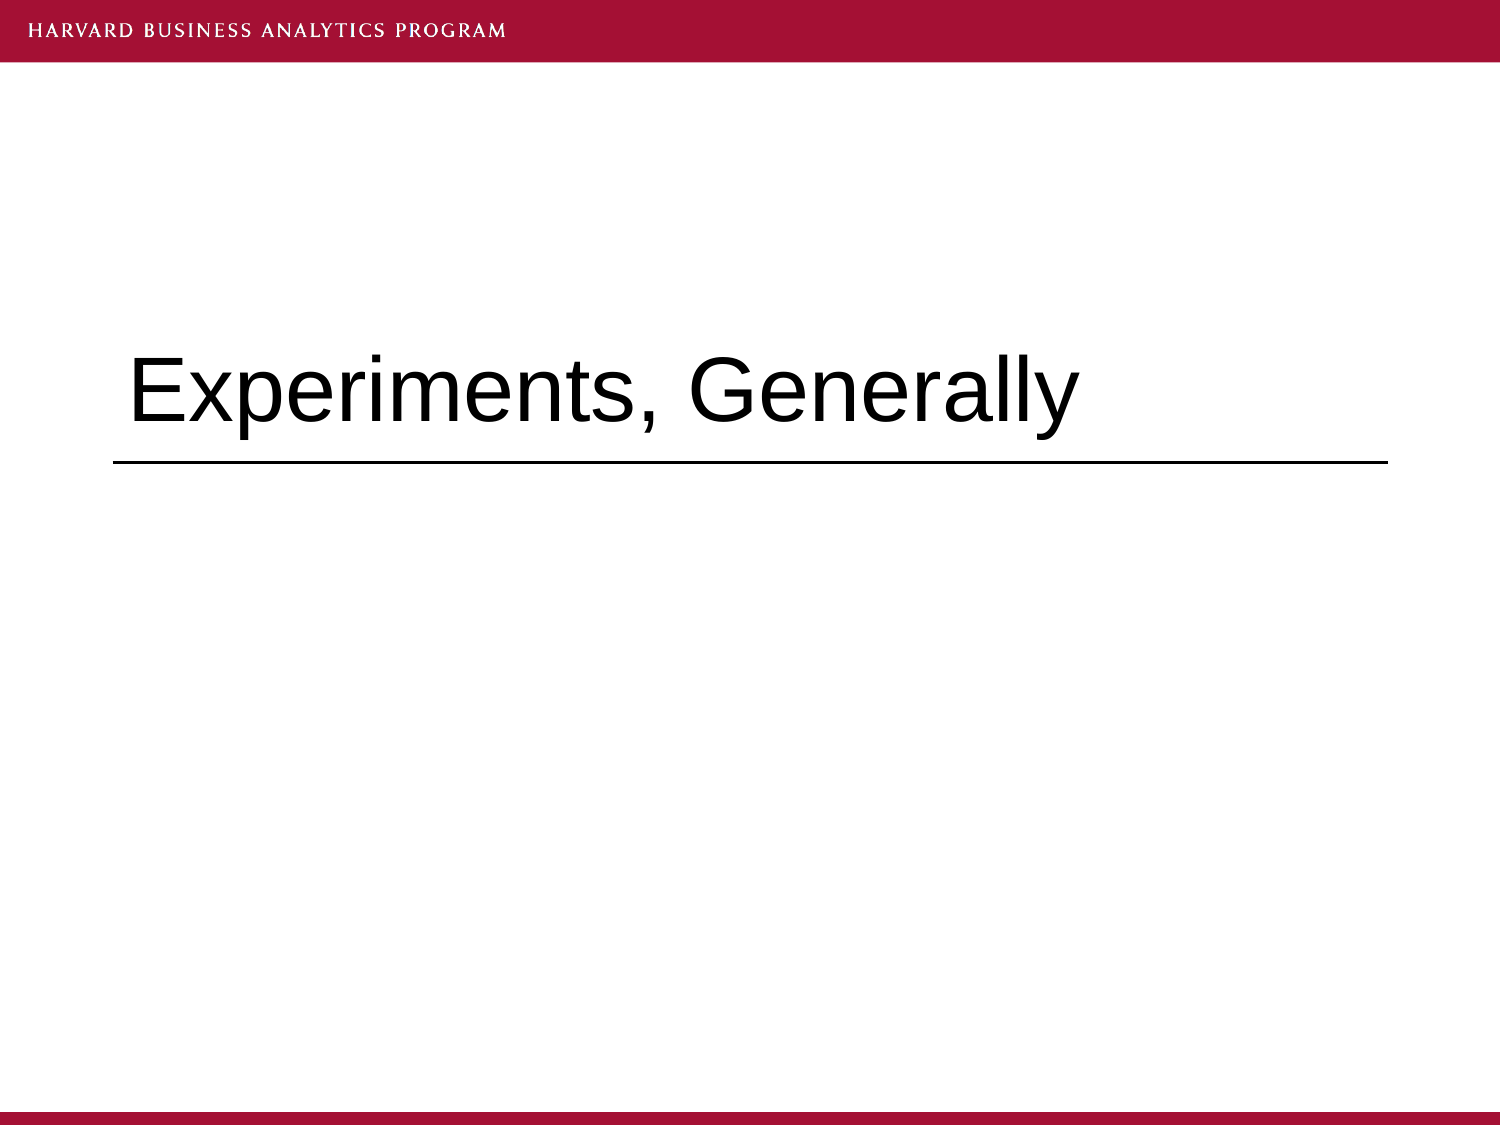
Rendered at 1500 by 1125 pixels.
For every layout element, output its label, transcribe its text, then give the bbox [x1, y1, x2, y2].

picture [0, 3, 538, 60]
title Experiments, Generally [112, 299, 1388, 448]
